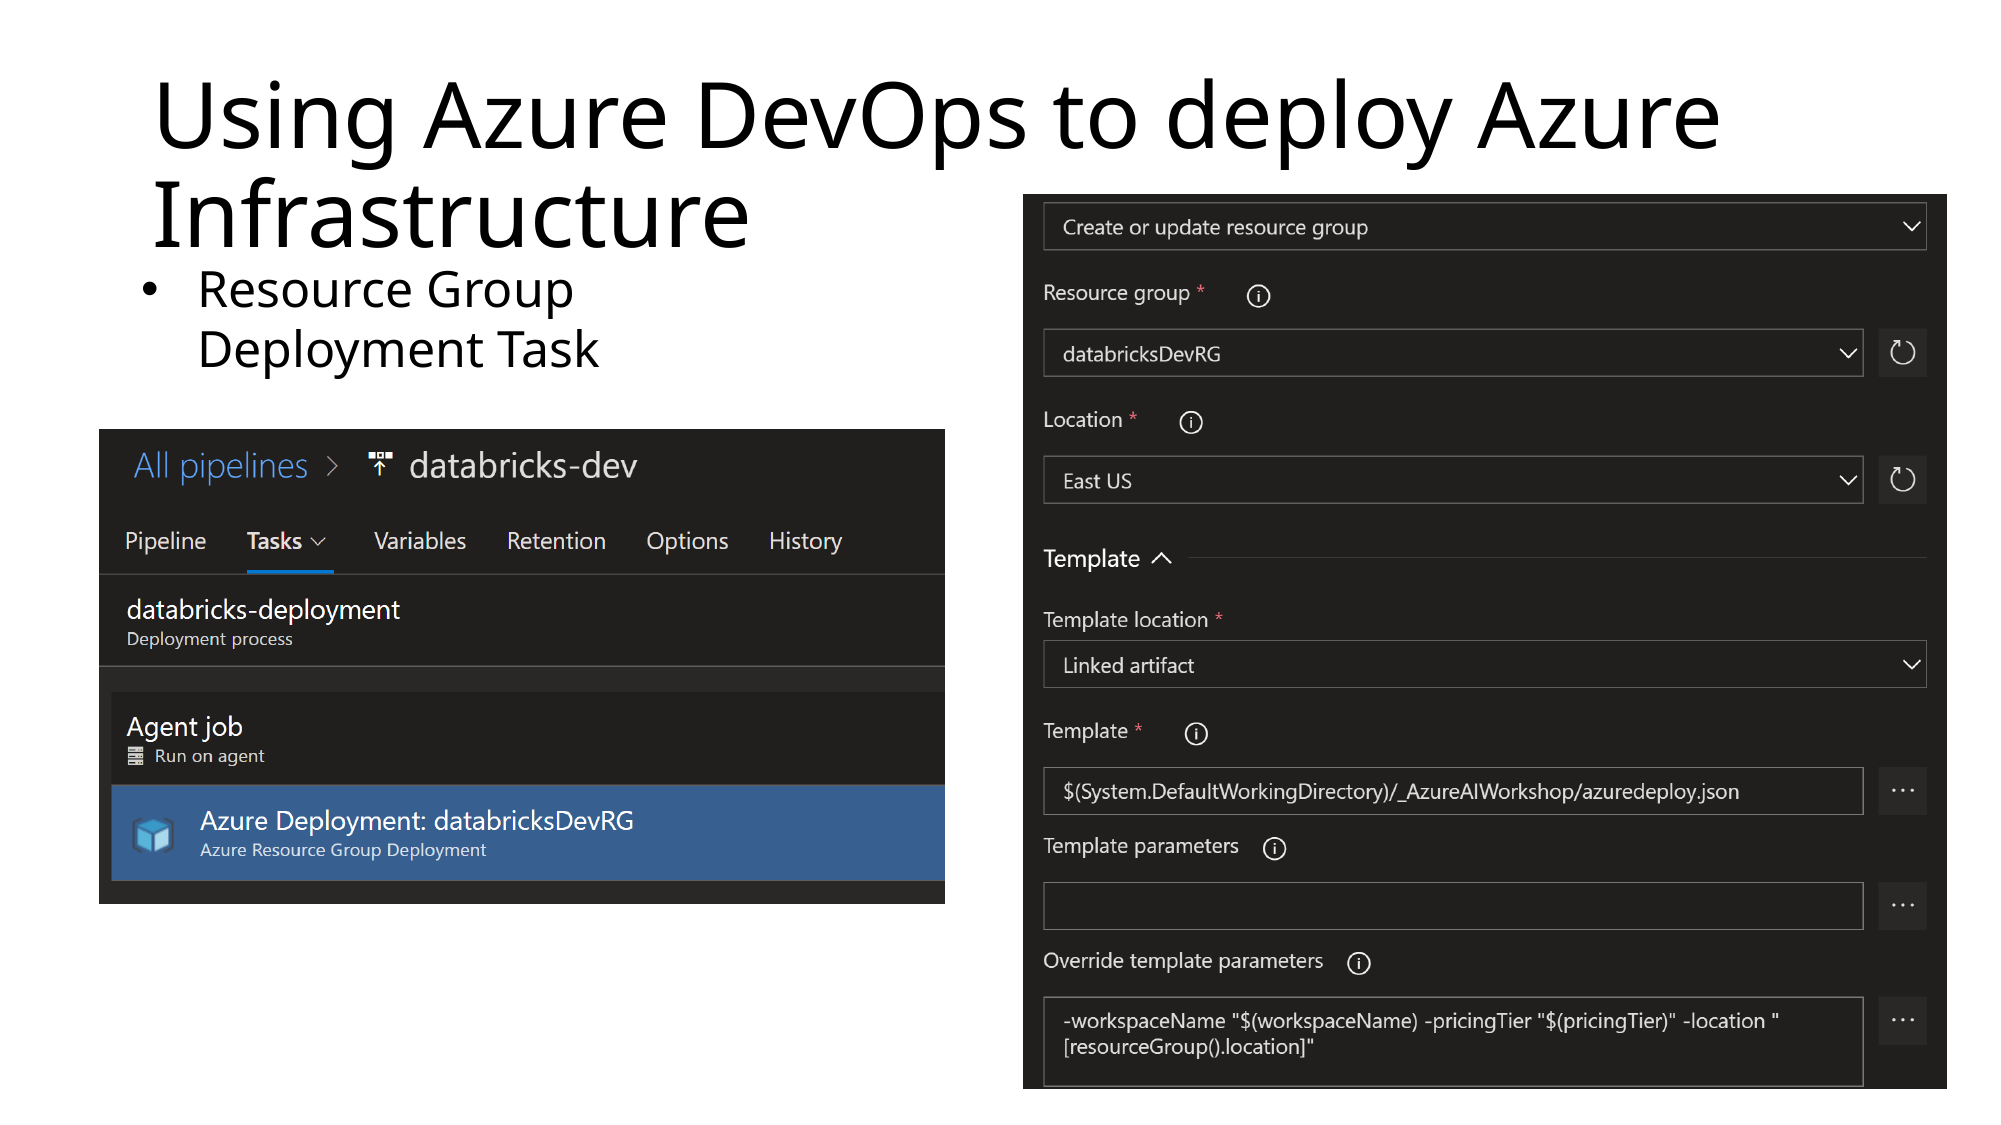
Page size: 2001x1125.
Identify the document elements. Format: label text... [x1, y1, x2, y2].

title Using Azure DevOps to deploy Azure Infrastructure [137, 59, 1863, 278]
picture [99, 429, 945, 904]
picture [1023, 194, 1947, 1089]
text_box Resource Group Deployment Task [141, 257, 873, 379]
